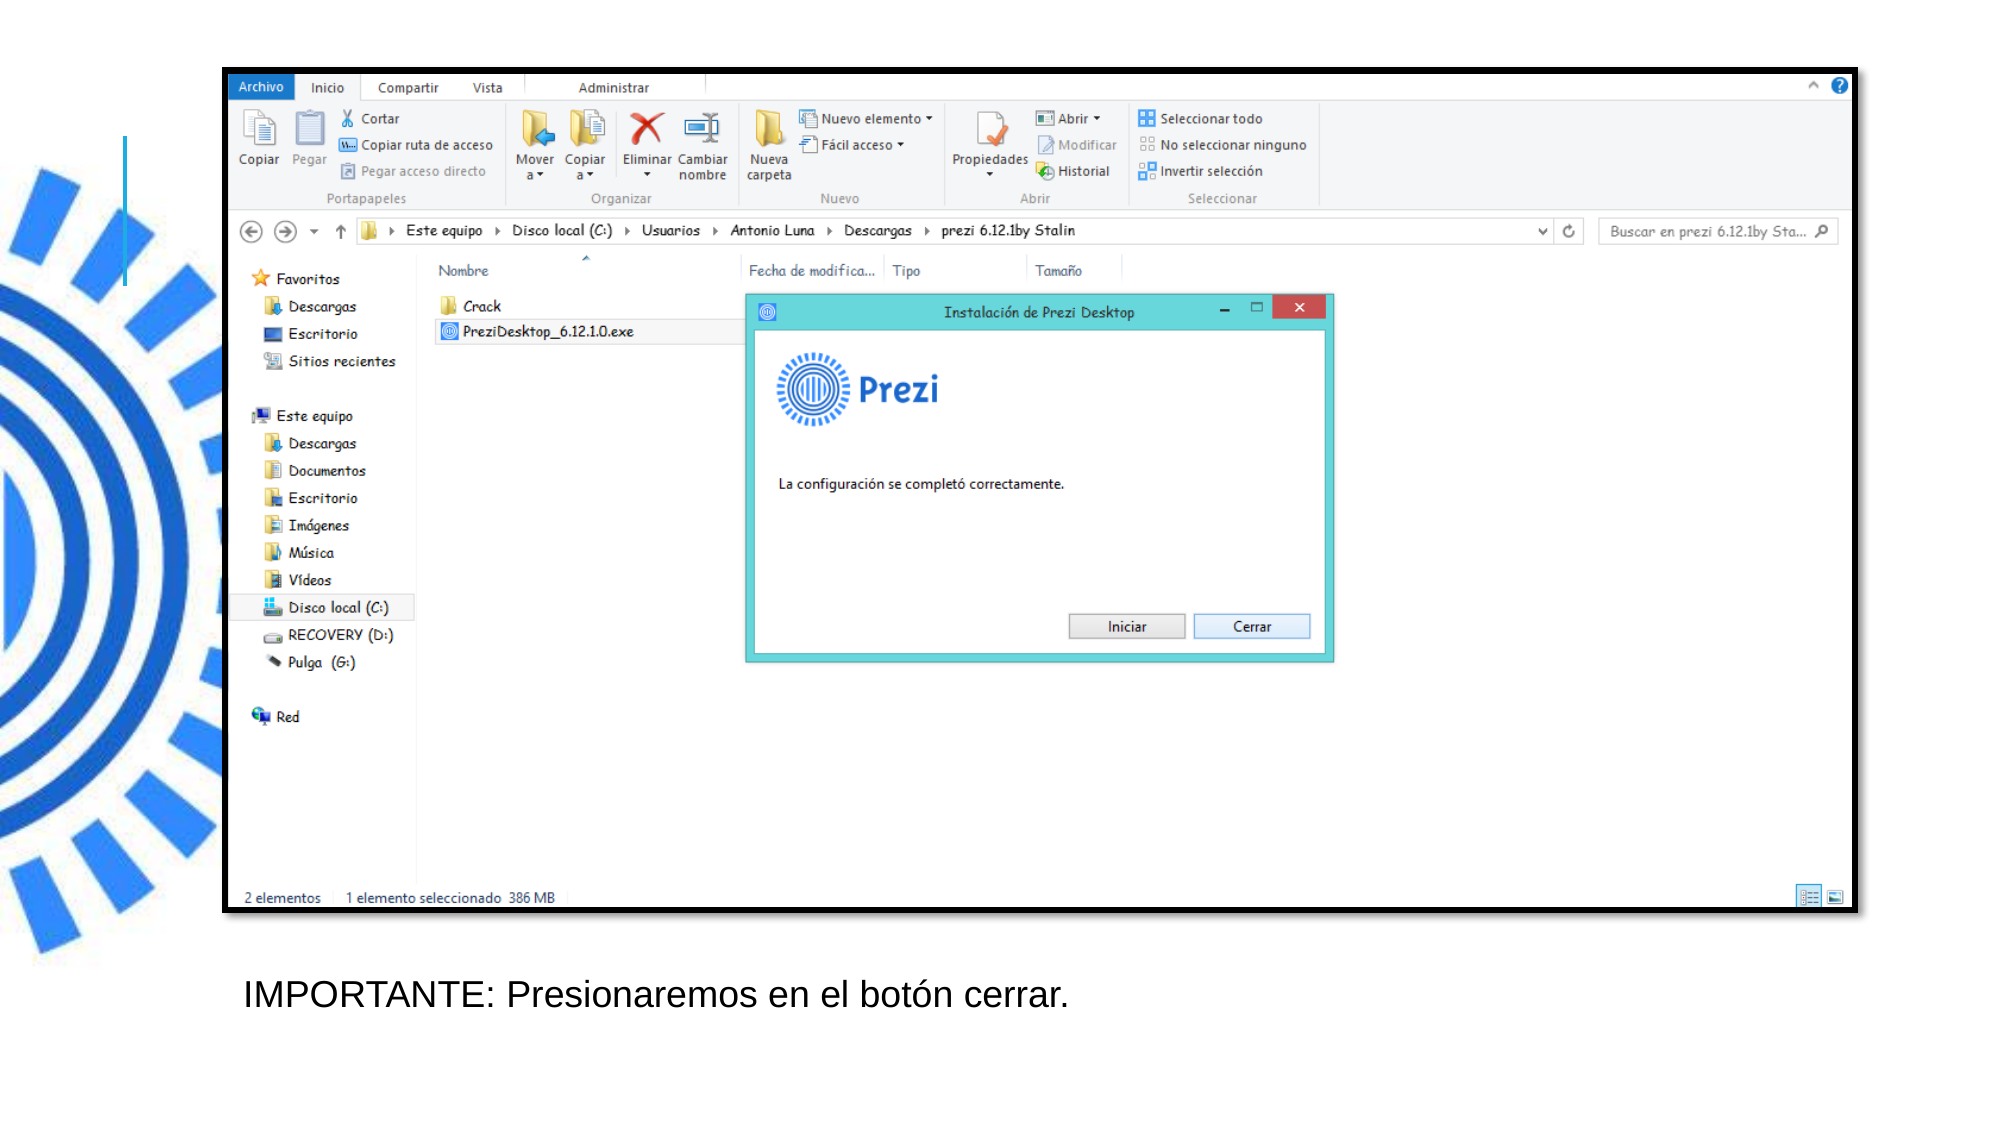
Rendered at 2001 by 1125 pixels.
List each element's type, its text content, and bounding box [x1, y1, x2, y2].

text_box IMPORTANTE: Presionaremos en el botón cerrar. [228, 962, 1921, 1023]
picture [0, 0, 2001, 1125]
